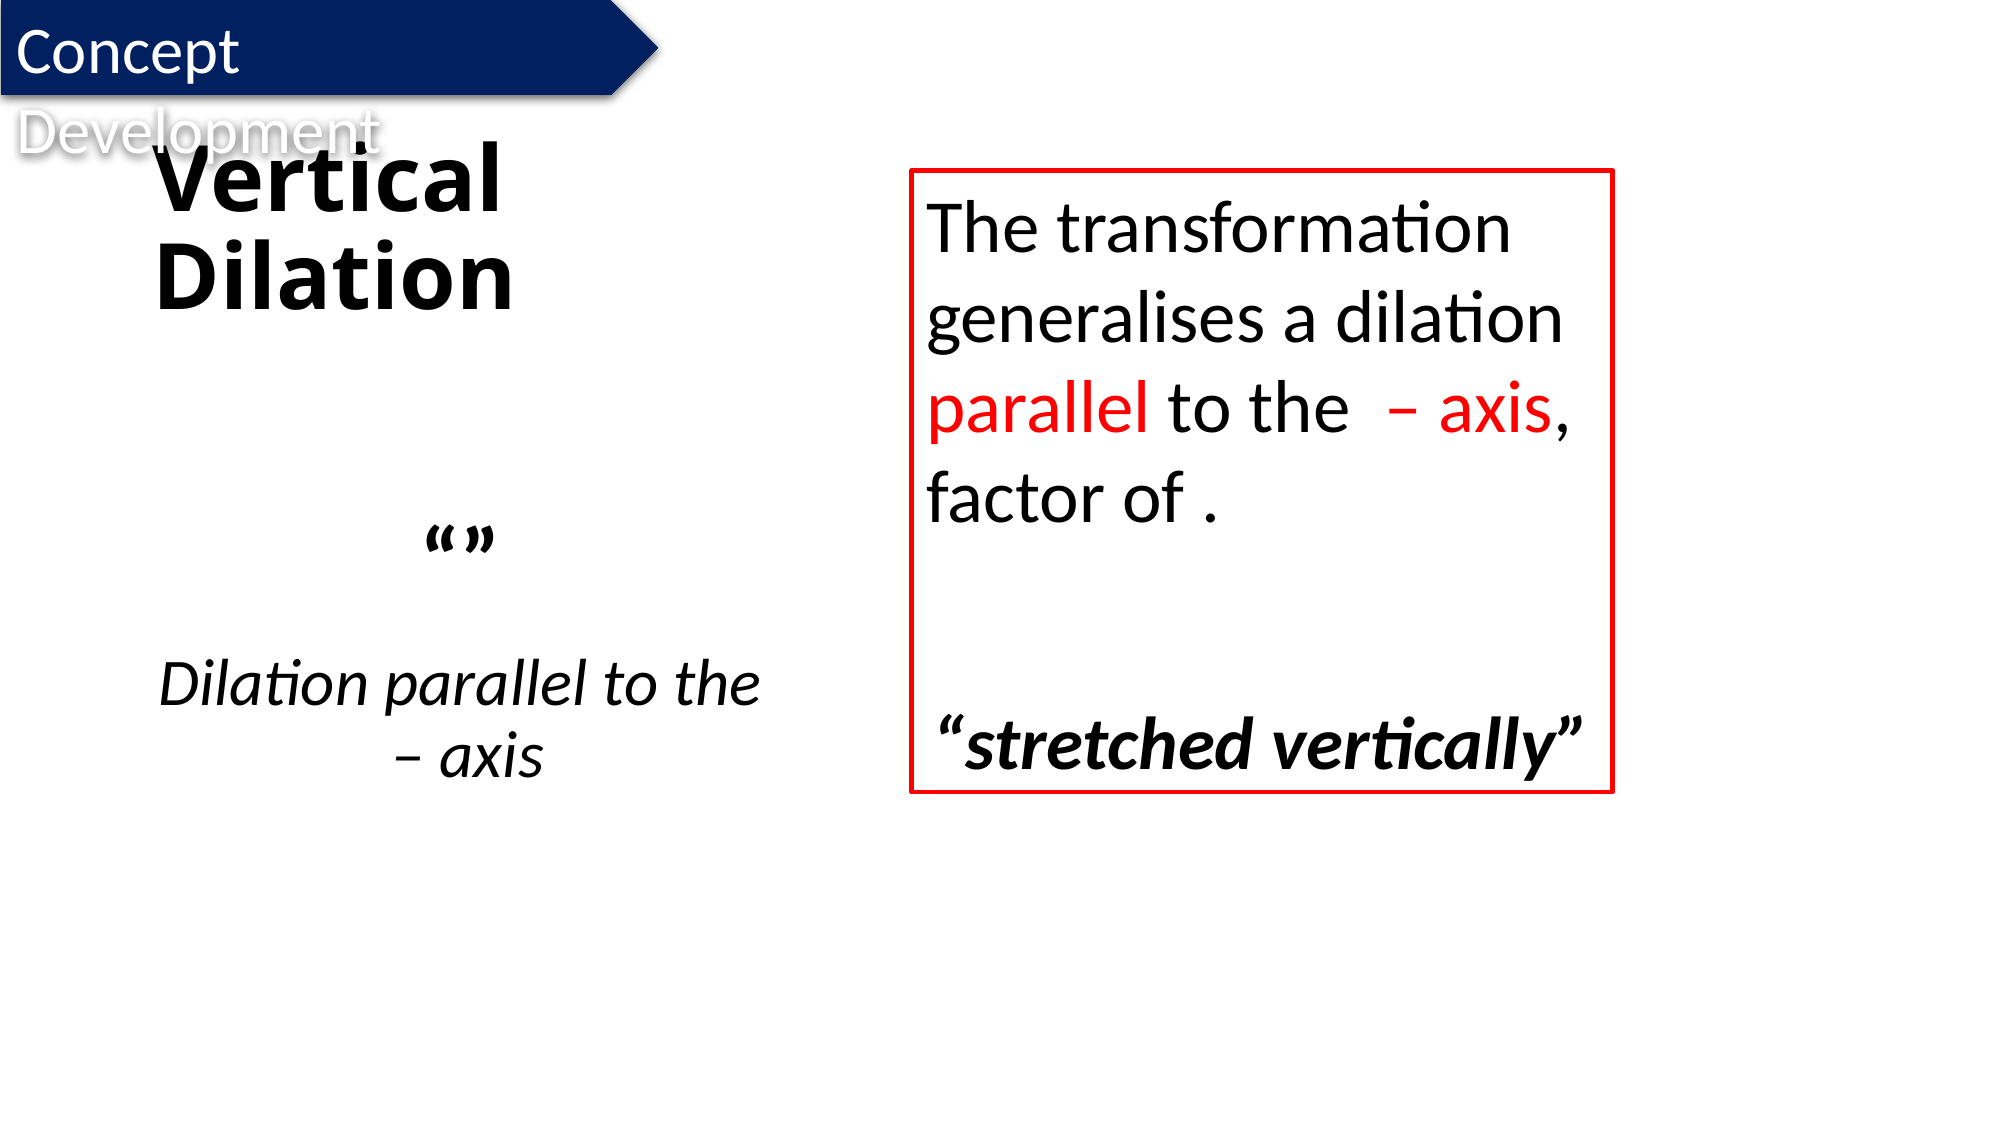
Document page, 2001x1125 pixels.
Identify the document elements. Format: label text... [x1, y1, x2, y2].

title Vertical Dilation [137, 75, 783, 338]
text_box Concept Development [1, 0, 658, 95]
